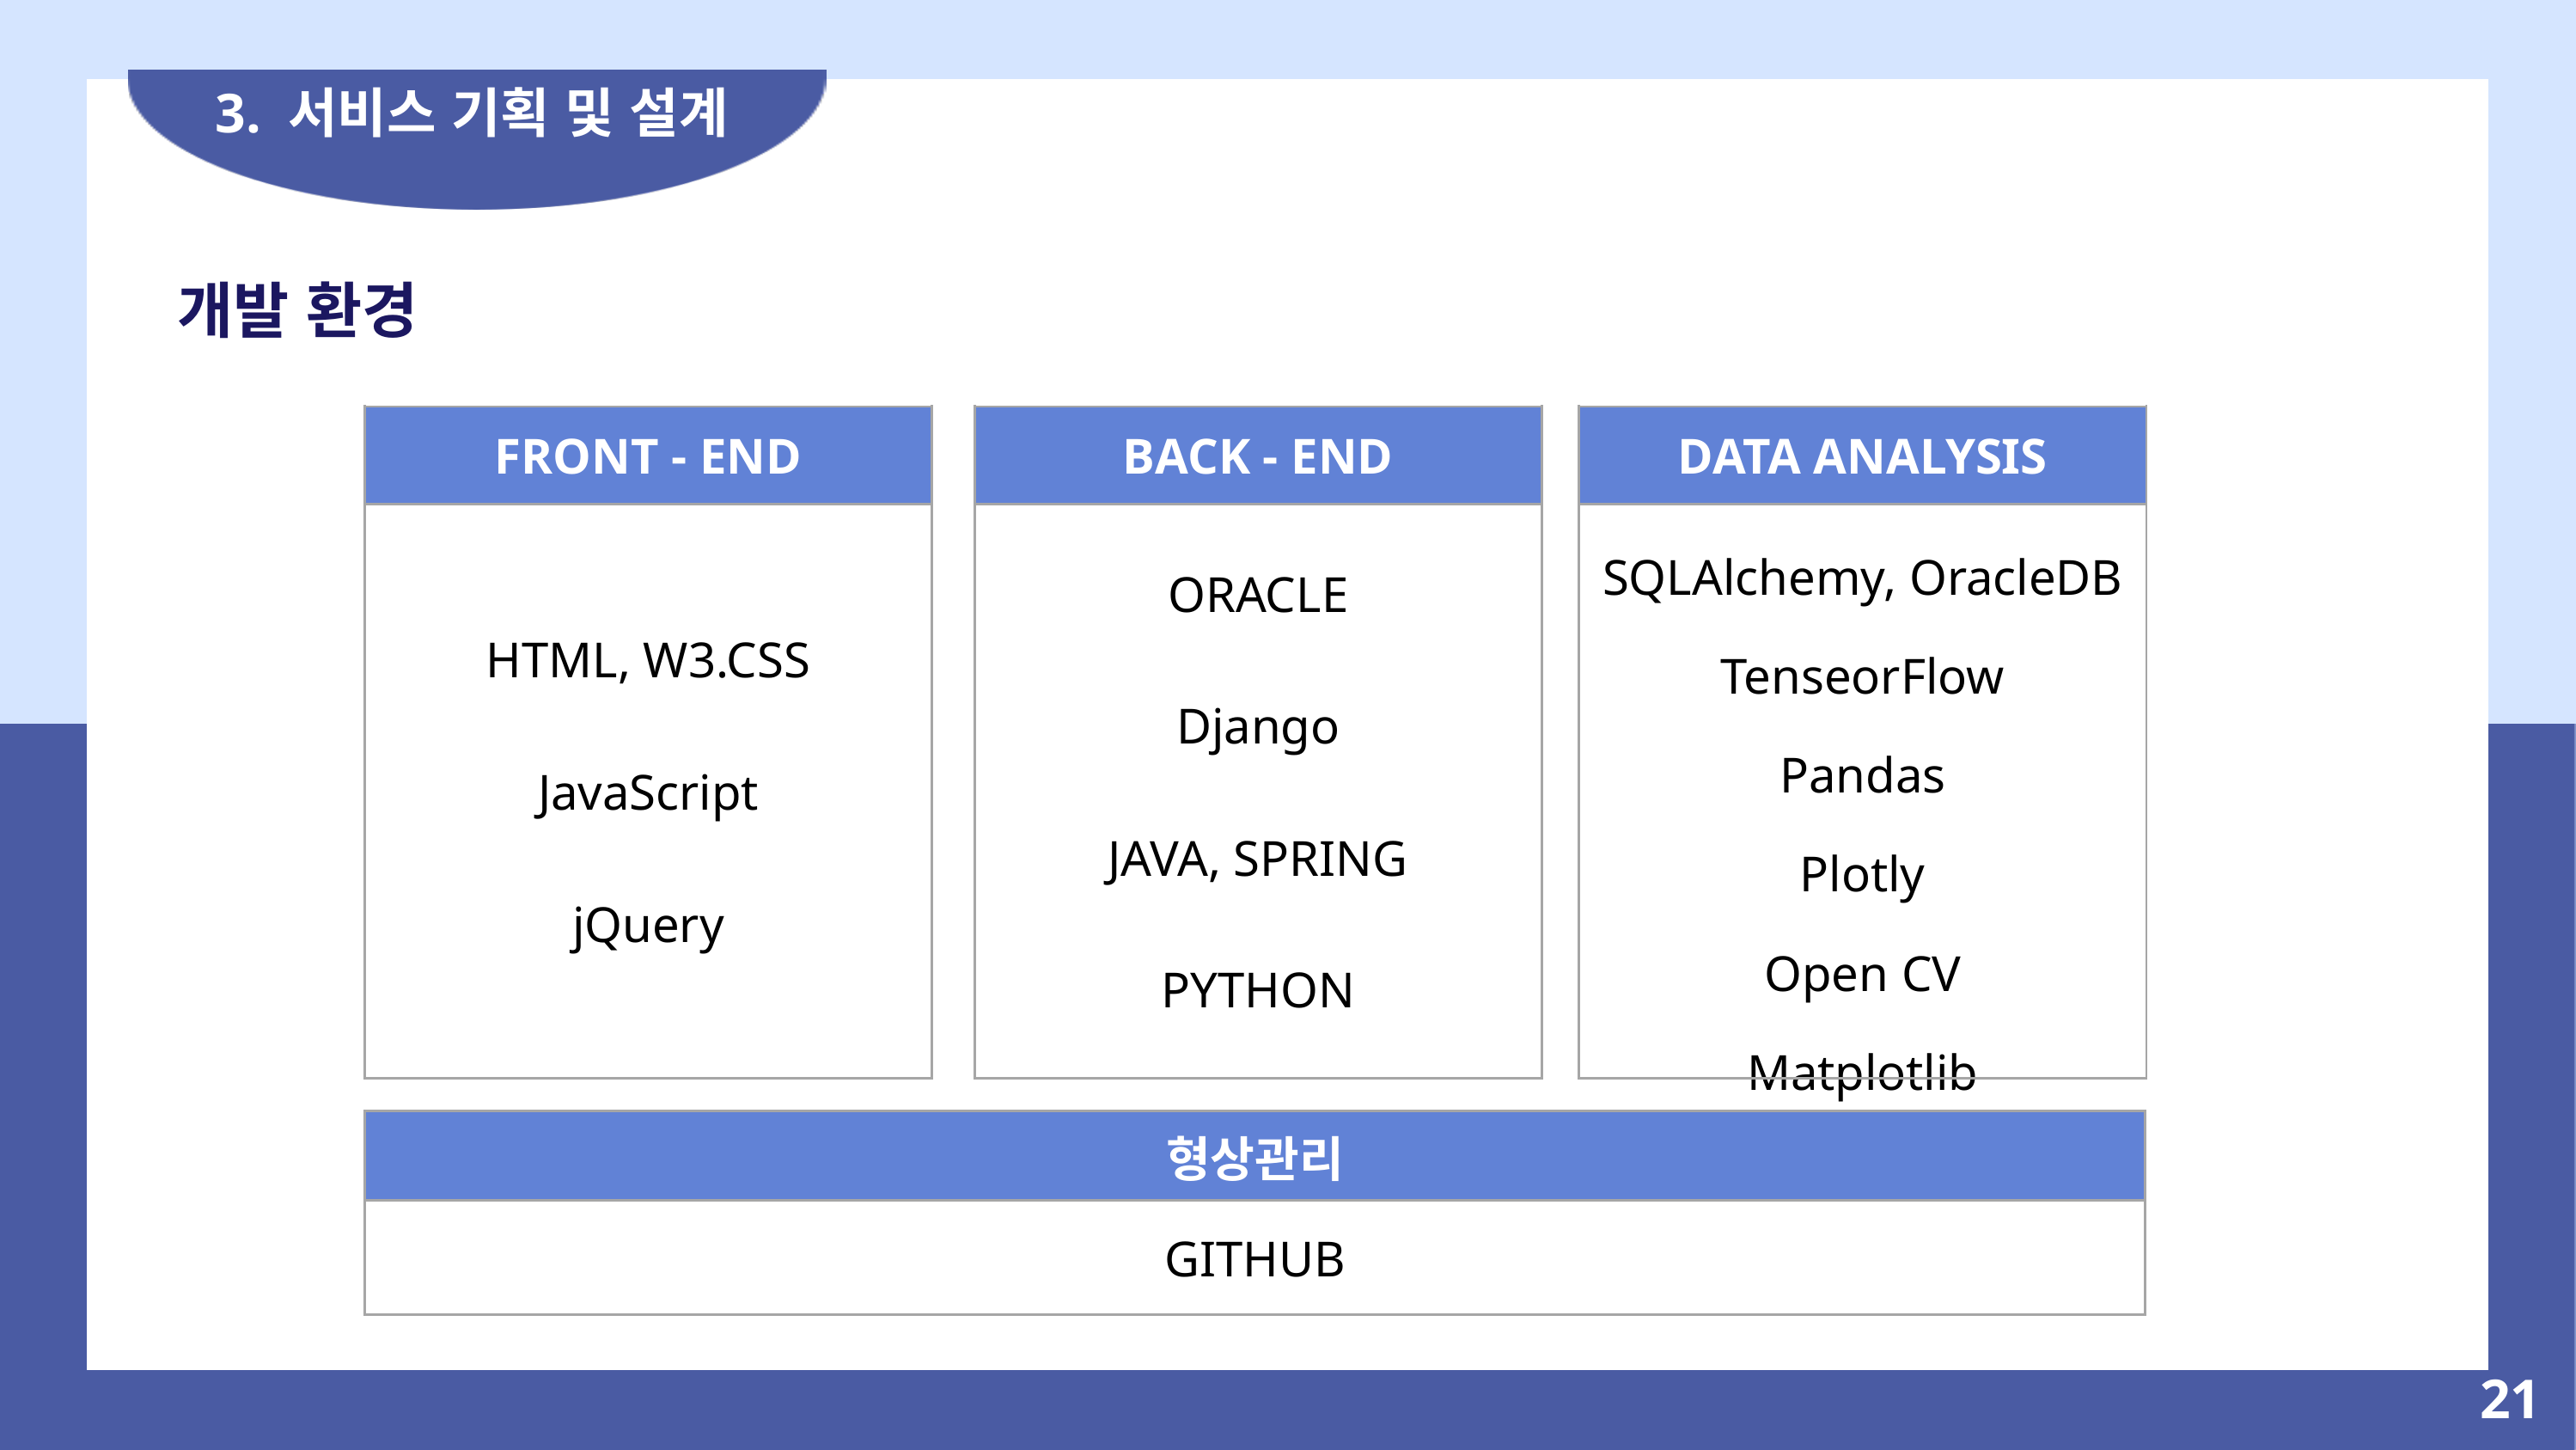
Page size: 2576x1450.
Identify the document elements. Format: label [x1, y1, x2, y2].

table_cell [82, 724, 2492, 1380]
text_box [127, 69, 827, 210]
text_box [87, 78, 2488, 1370]
text_box [0, 724, 2576, 1450]
